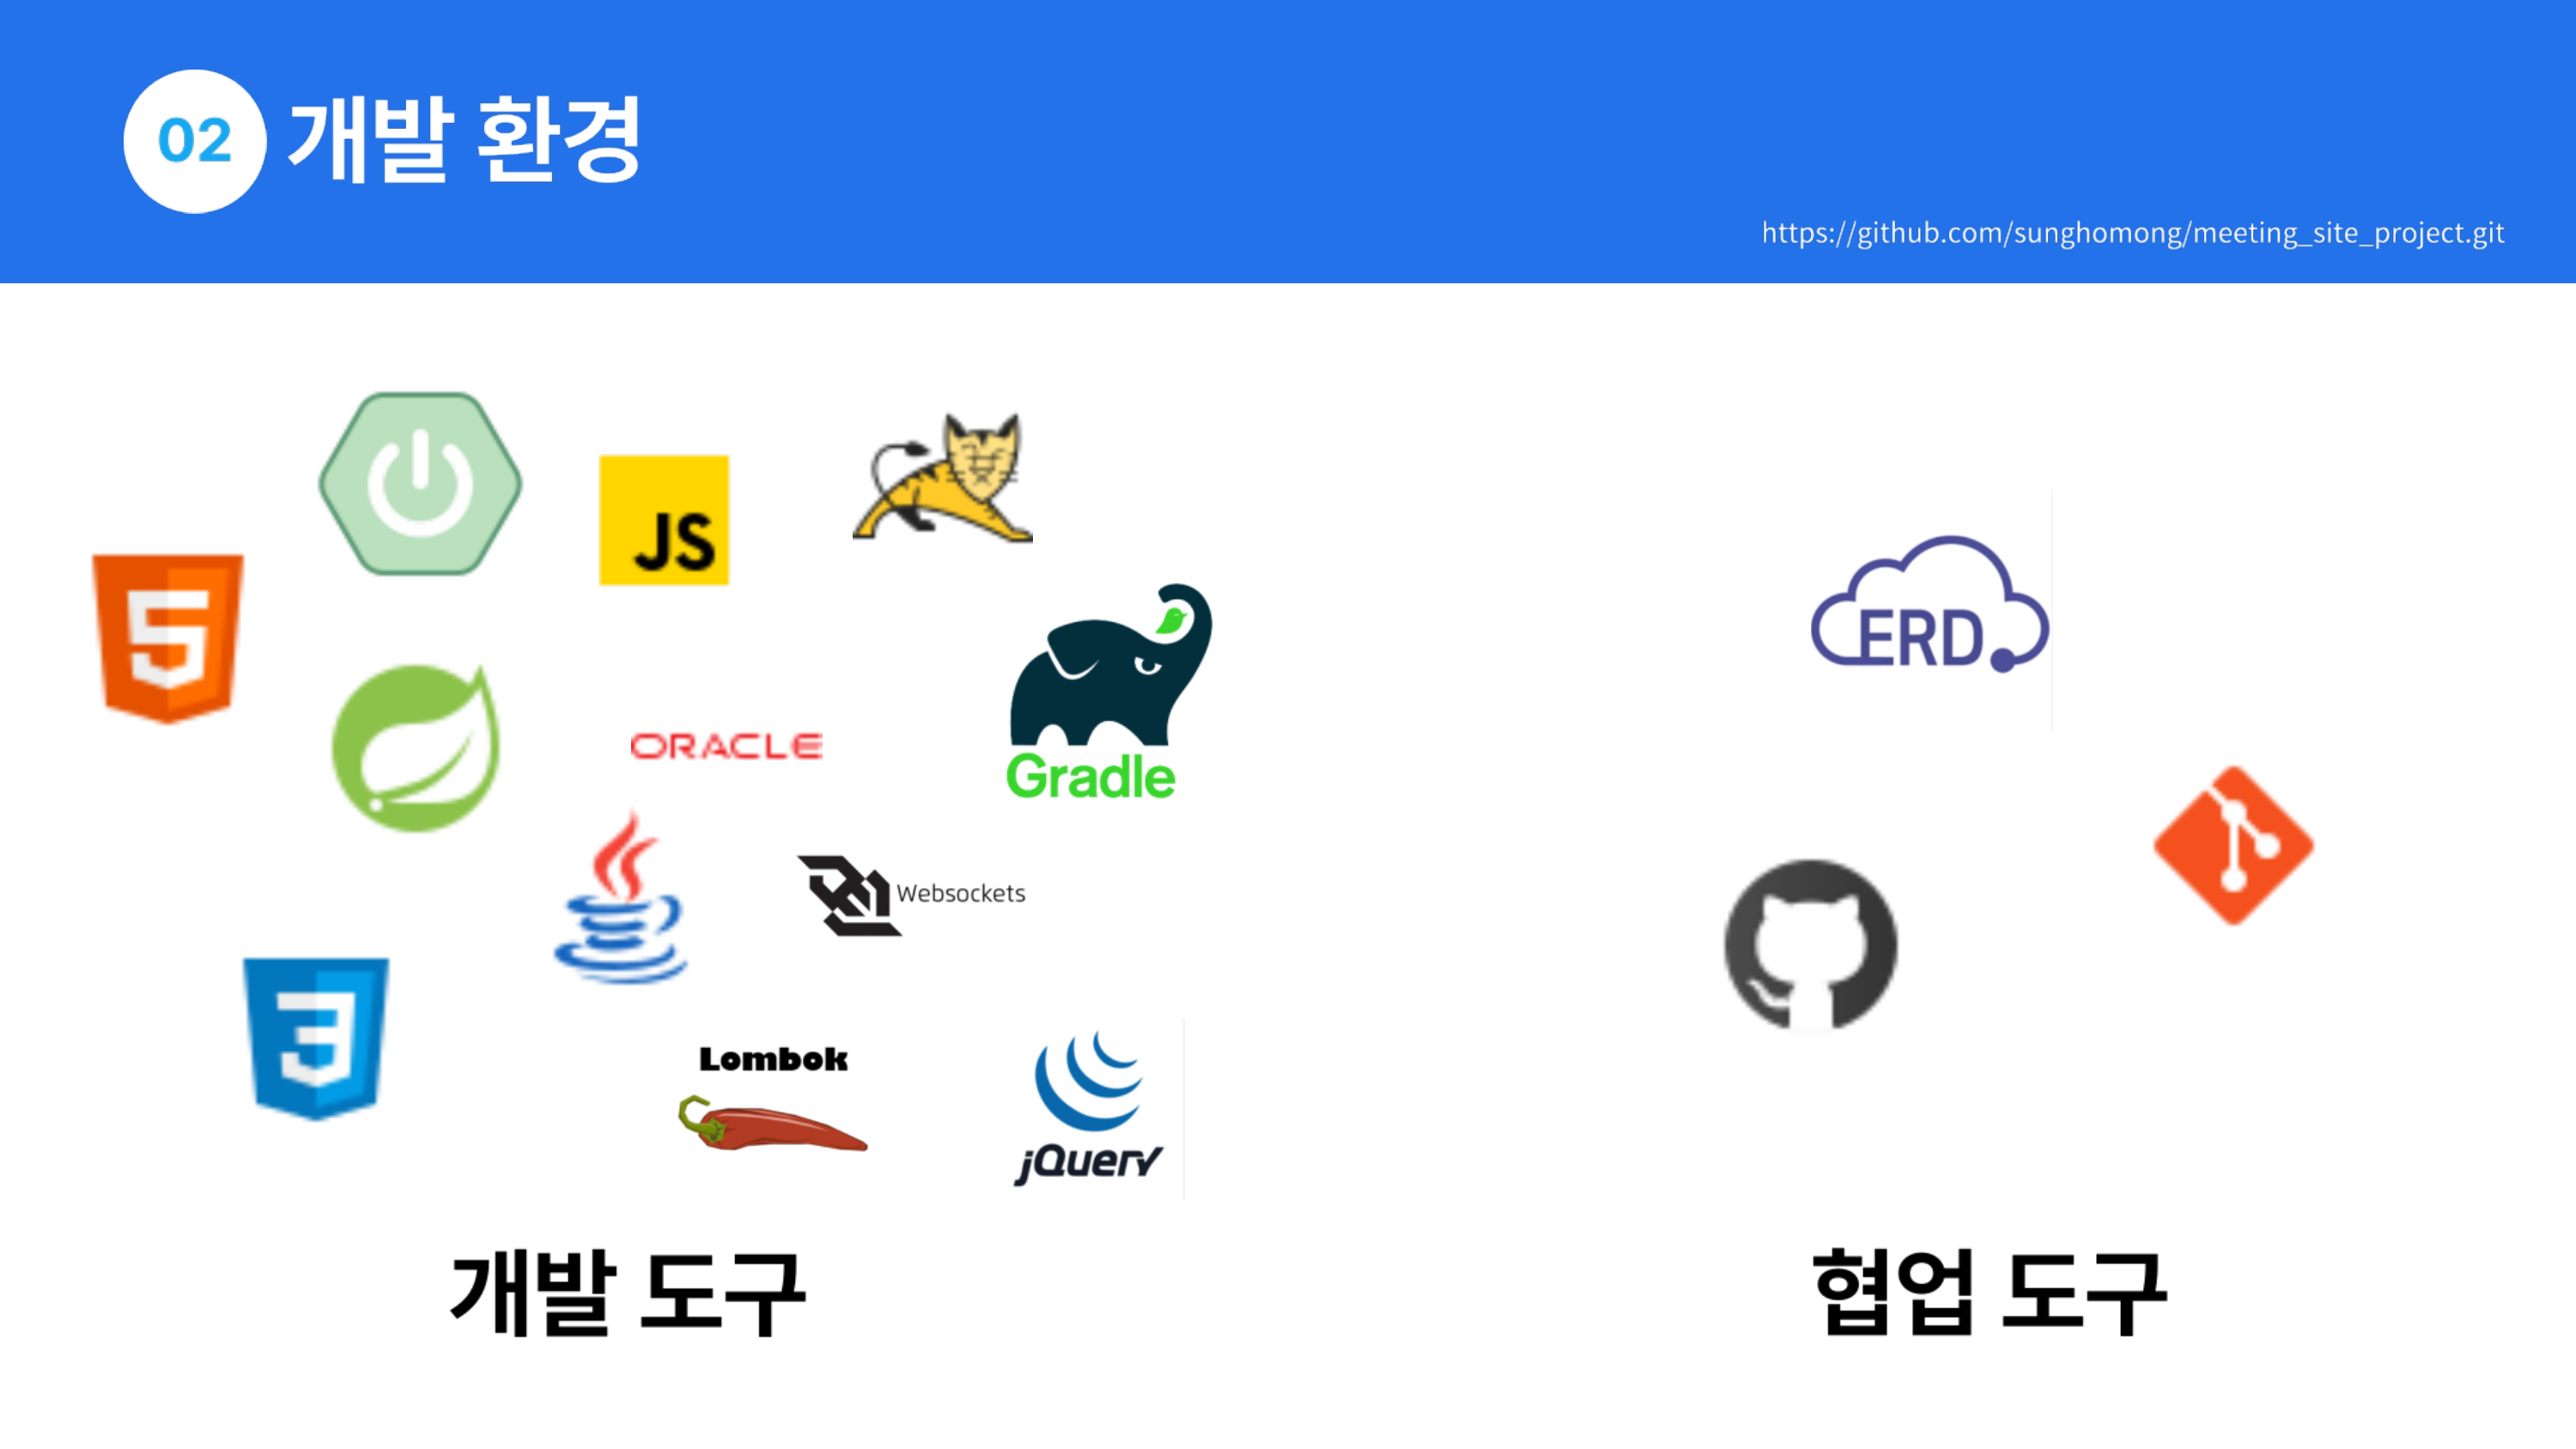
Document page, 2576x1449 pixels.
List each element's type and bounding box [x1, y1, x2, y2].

text_box [664, 1010, 897, 1184]
text_box [995, 576, 1217, 808]
picture [1725, 197, 2548, 280]
text_box [316, 379, 526, 590]
text_box [995, 1017, 1186, 1202]
text_box [2134, 745, 2335, 947]
text_box [578, 434, 750, 607]
text_box [794, 842, 1033, 949]
text_box [1811, 488, 2053, 731]
picture [419, 1196, 896, 1449]
picture [1780, 1186, 2262, 1449]
text_box [214, 937, 419, 1143]
text_box [853, 392, 1033, 573]
text_box [316, 649, 516, 849]
text_box [515, 790, 727, 1002]
text_box [631, 648, 823, 844]
text_box [1708, 842, 1915, 1050]
text_box [0, 0, 2576, 283]
text_box [62, 533, 276, 747]
picture [123, 43, 734, 299]
